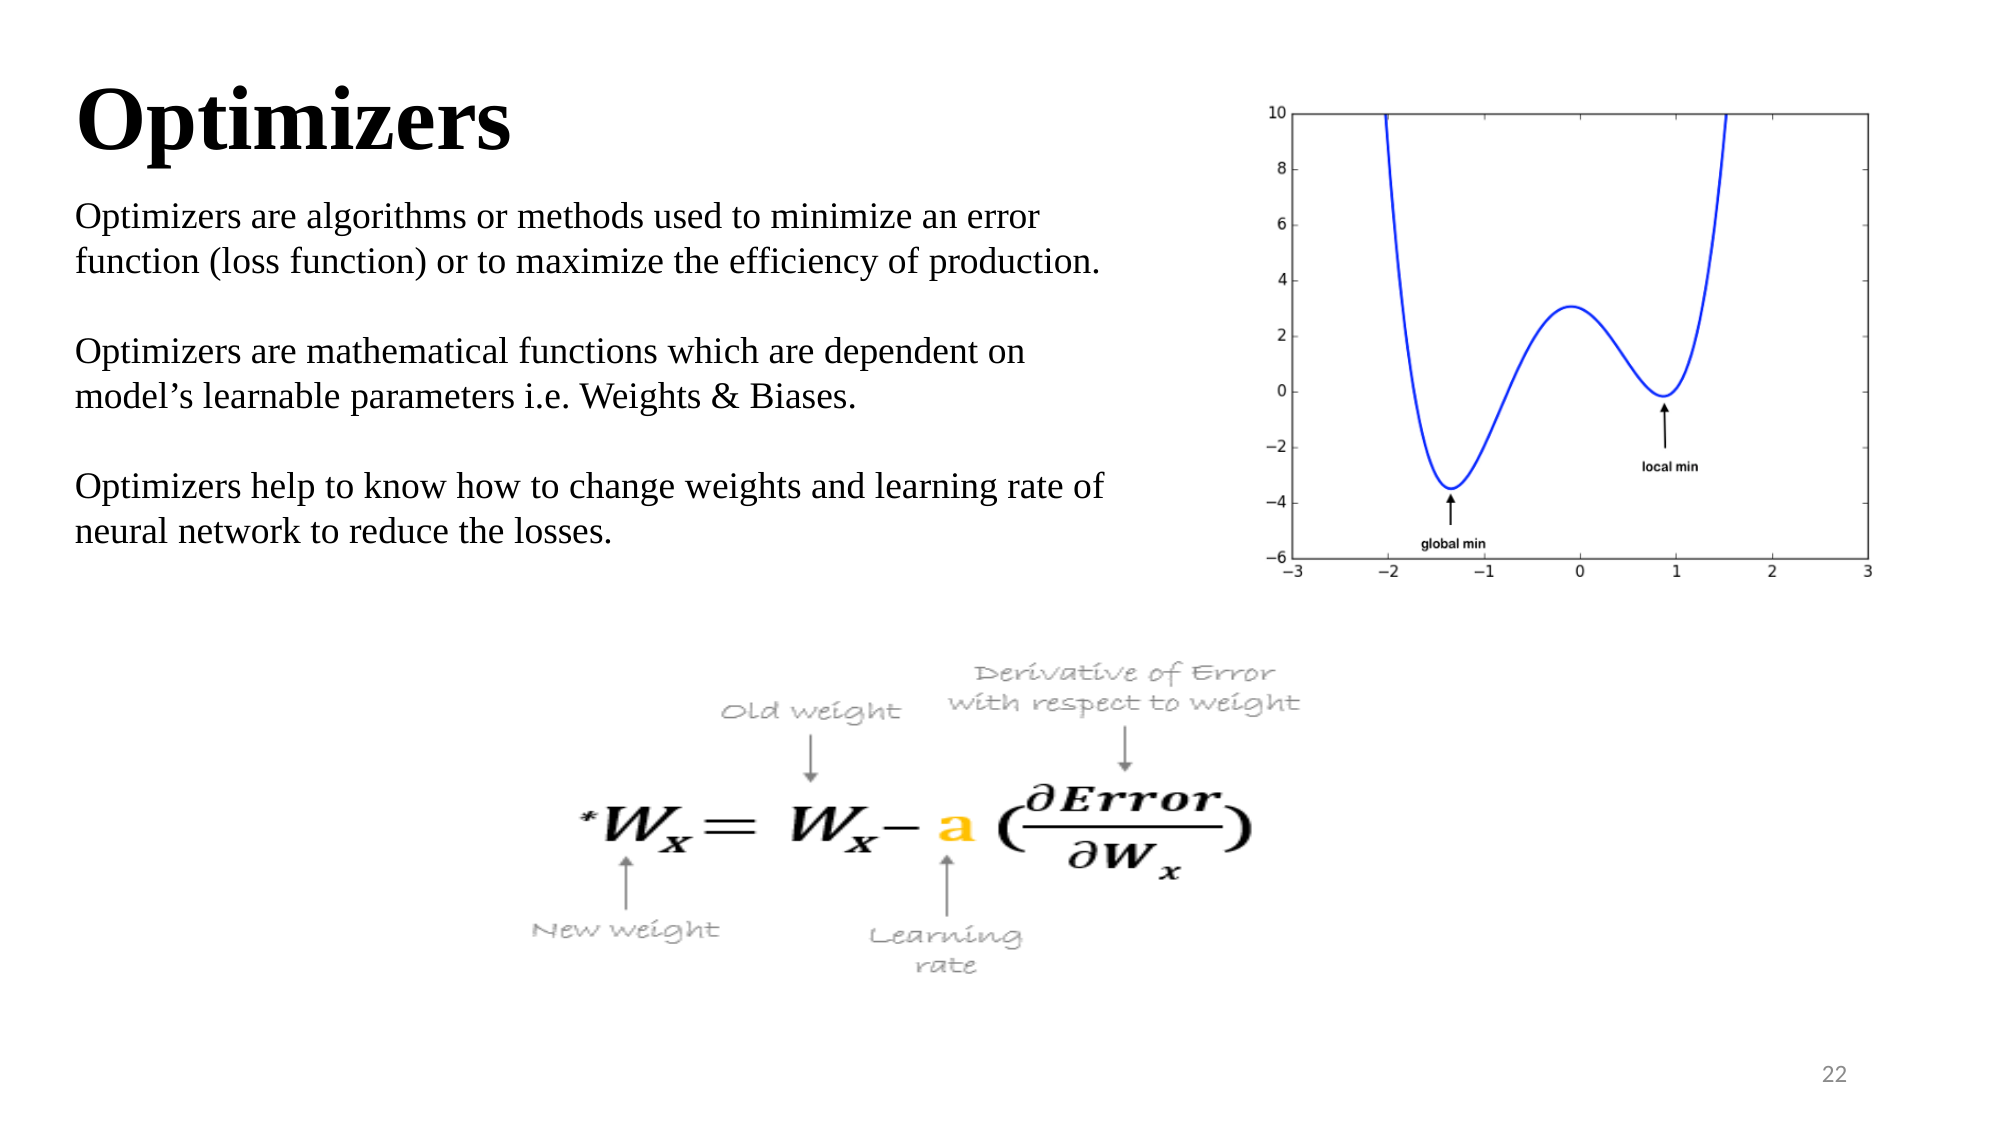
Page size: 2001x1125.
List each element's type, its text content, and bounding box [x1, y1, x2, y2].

slide_number 22 [1412, 1042, 1863, 1103]
text_box Optimizers are algorithms or methods used to minimize an error function (loss function) or to maximize the efficiency of production. Optimizers are mathematical functions which are dependent on model’s learnable parameters i.e. Weights & Biases. Optimizers help to know how to change weights and learning rate of neural network to reduce the losses. [60, 183, 1124, 559]
title Optimizers [60, 58, 1101, 178]
picture [1199, 58, 1940, 613]
picture [487, 630, 1395, 1010]
